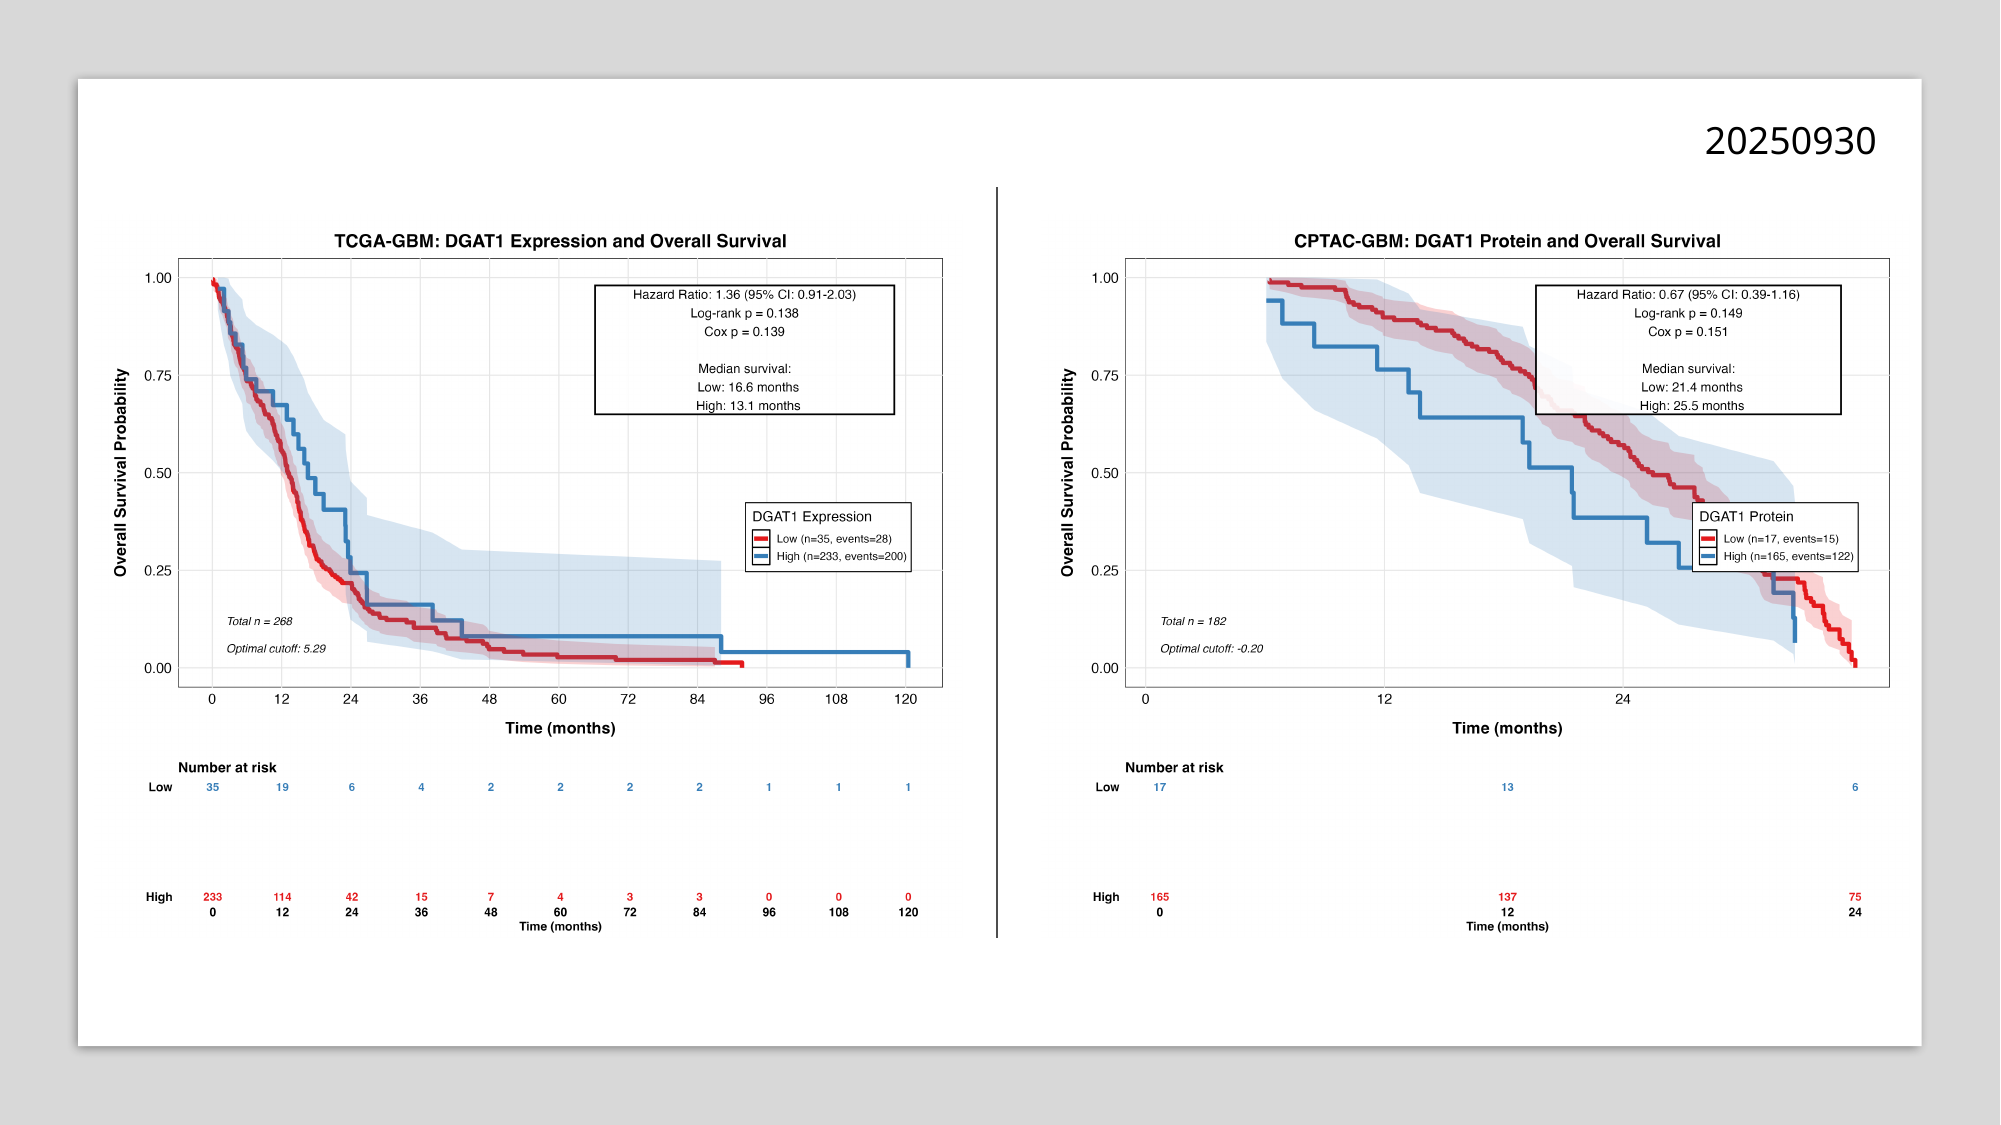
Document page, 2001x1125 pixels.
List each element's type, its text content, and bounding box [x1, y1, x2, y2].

picture [93, 213, 964, 938]
text_box 20250930 [1690, 109, 1922, 170]
text_box [0, 0, 2000, 1125]
picture [1040, 213, 1911, 938]
text_box [77, 77, 1923, 1048]
